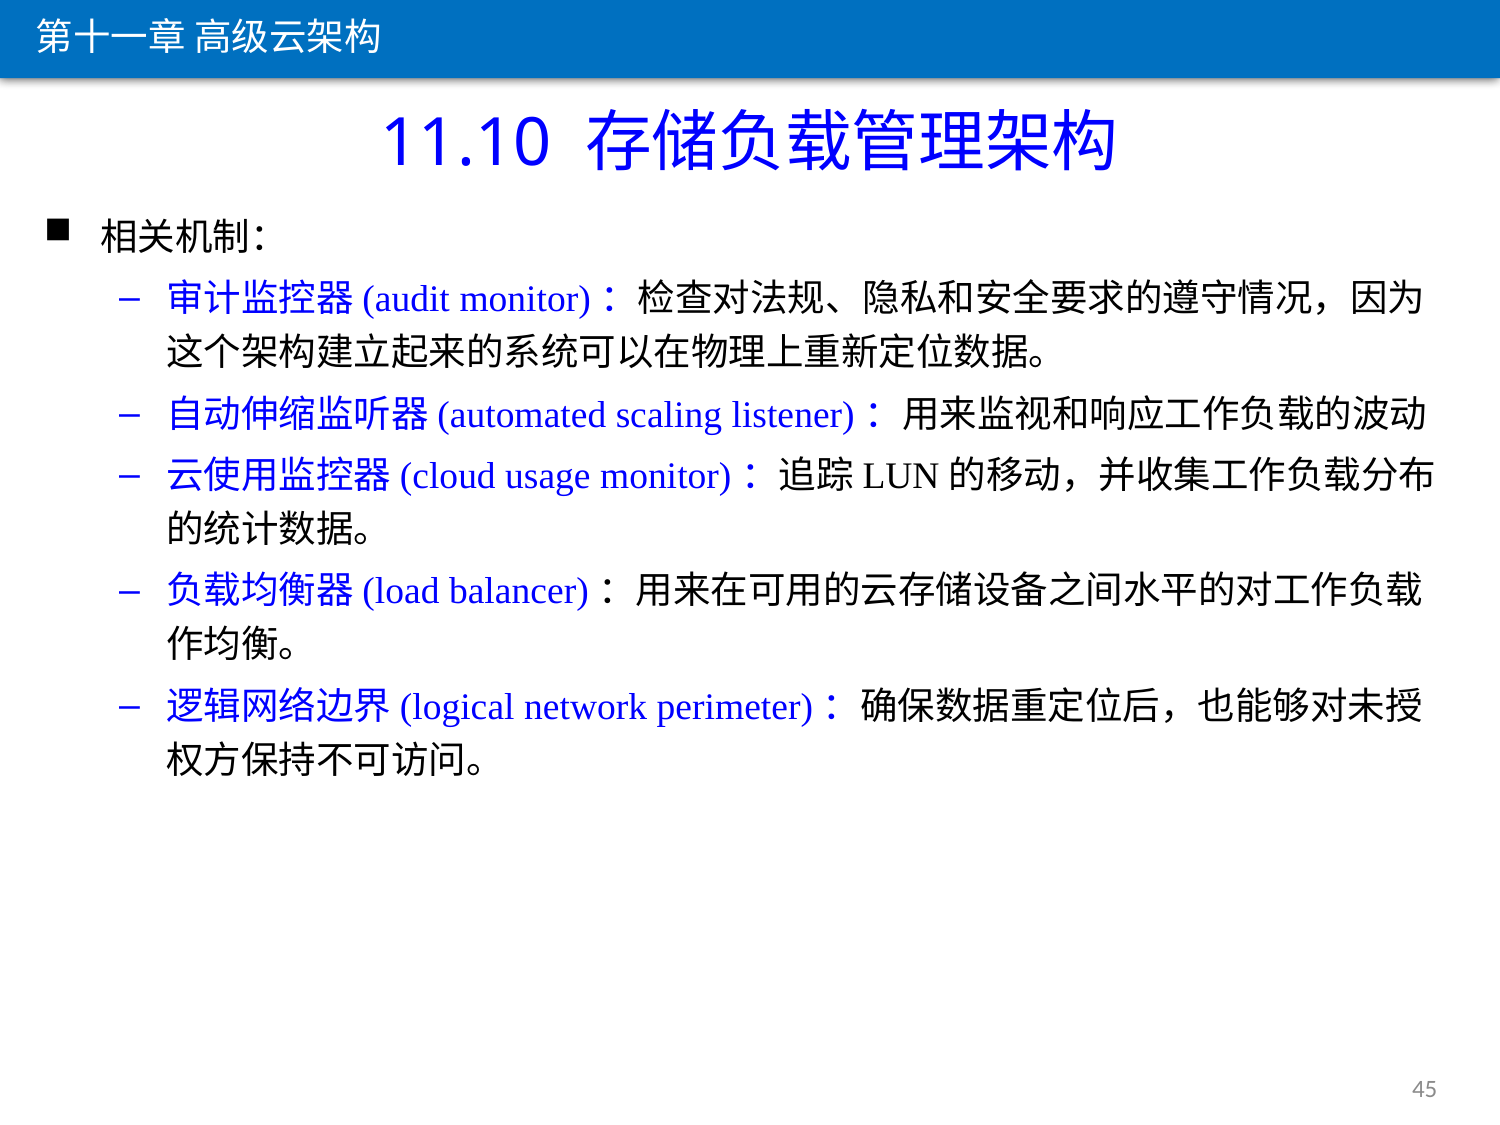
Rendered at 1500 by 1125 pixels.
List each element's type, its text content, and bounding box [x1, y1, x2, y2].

text_box 11.10 存储负载管理架构 [0, 91, 1500, 187]
text_box [0, 0, 1500, 79]
text_box 第十一章 高级云架构 [20, 5, 397, 66]
slide_number 45 [1115, 1057, 1453, 1118]
text_box 相关机制： 审计监控器(audit monitor)：检查对法规、隐私和安全要求的遵守情况，因为这个架构建立起来的系统可以在物理上重新定位数据。 自动伸缩监听器(automated scaling listener)：用来监视和响应工作负载的波动 云使用监控器(cloud usage monitor)：追踪LUN的移动，并收集工作负载分布的统计数据。 负载均衡器(load balancer)：用来在可用的云存储设备之间水平的对工作负载作均衡。 逻辑网络边界(logical network perimeter)：确保数据重定位后，也能够对未授权方保持不可访问。 [29, 196, 1459, 789]
